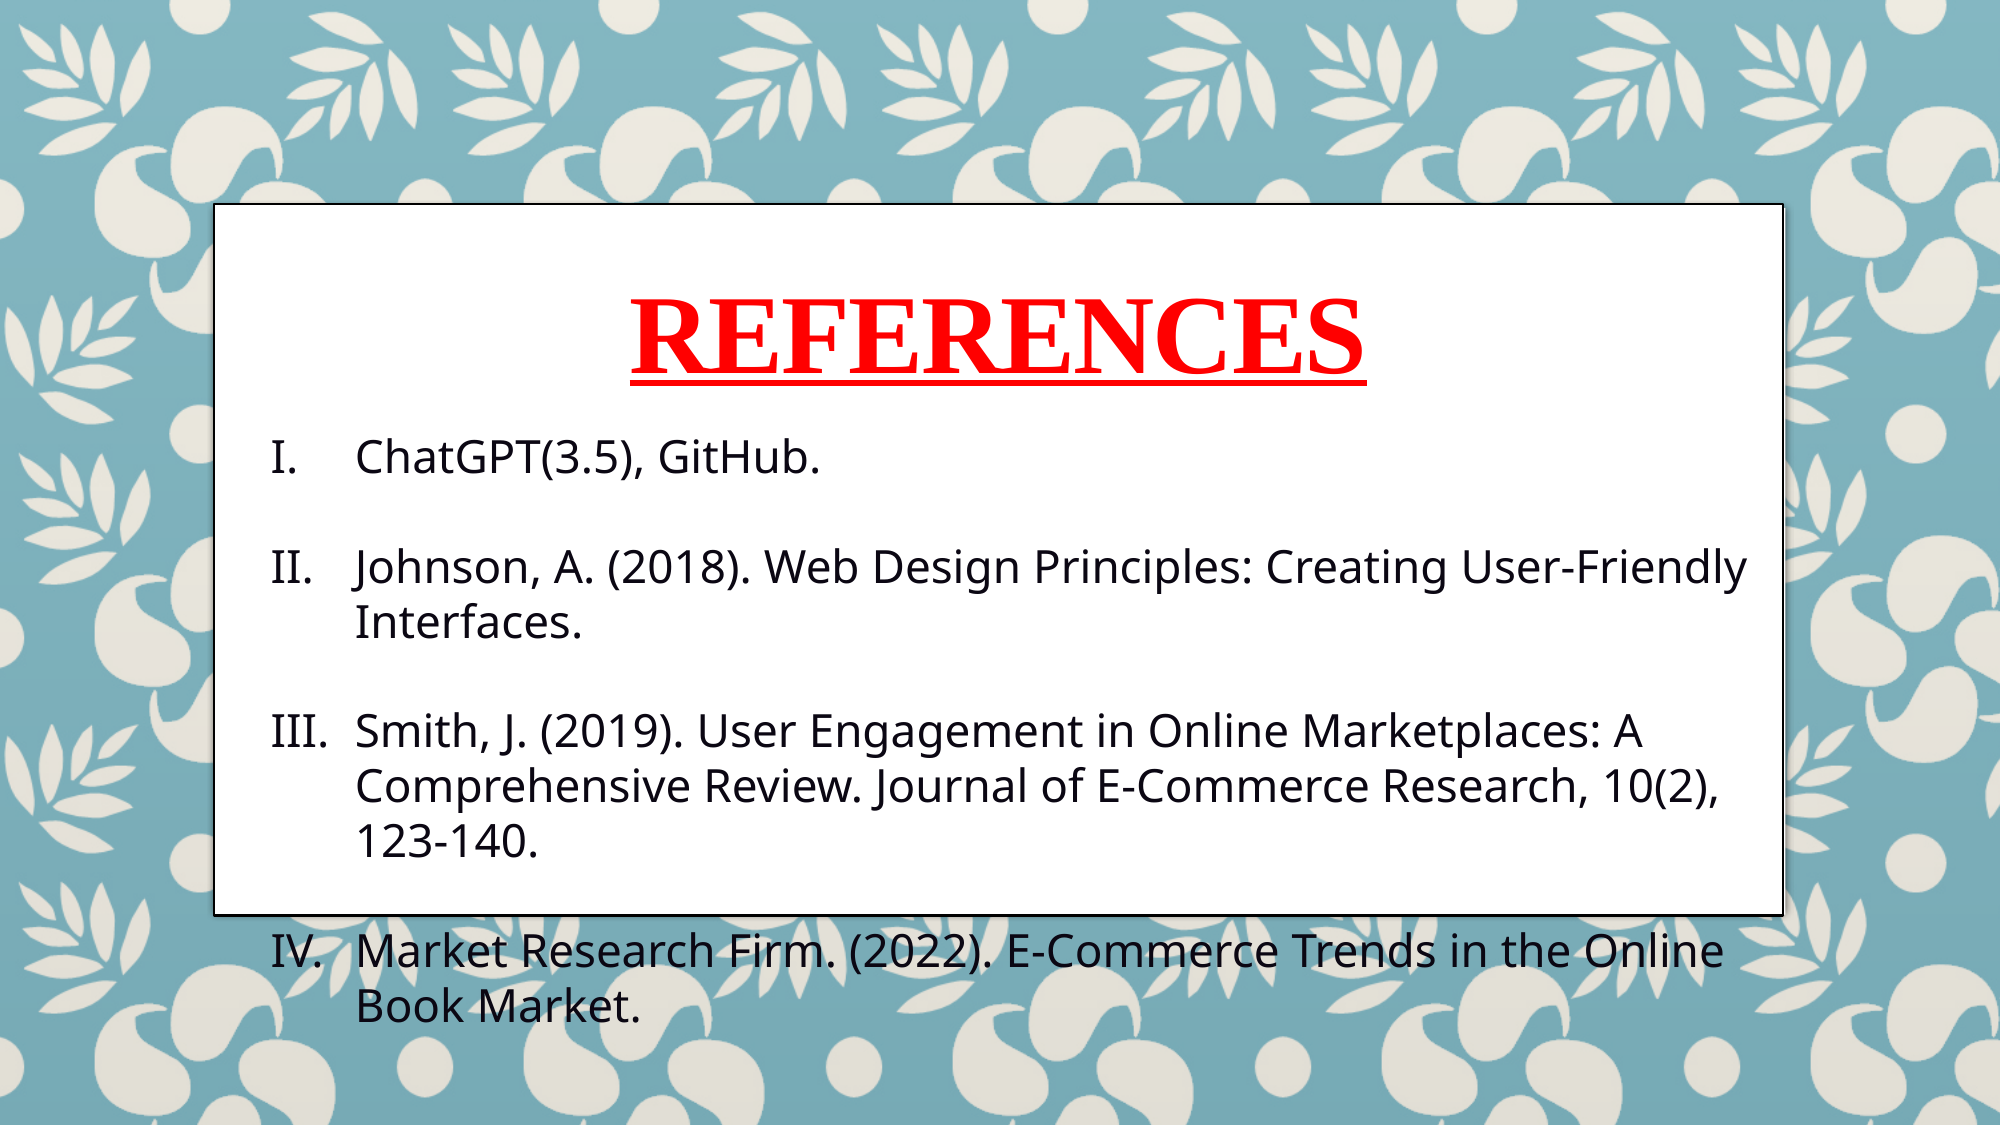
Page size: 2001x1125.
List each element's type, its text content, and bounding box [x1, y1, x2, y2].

text_box ChatGPT(3.5), GitHub. Johnson, A. (2018). Web Design Principles: Creating User-Friendly Interfaces. Smith, J. (2019). User Engagement in Online Marketplaces: A Comprehensive Review. Journal of E-Commerce Research, 10(2), 123-140. Market Research Firm. (2022). E-Commerce Trends in the Online Book Market. [255, 419, 1786, 1125]
text_box References [213, 203, 1784, 917]
